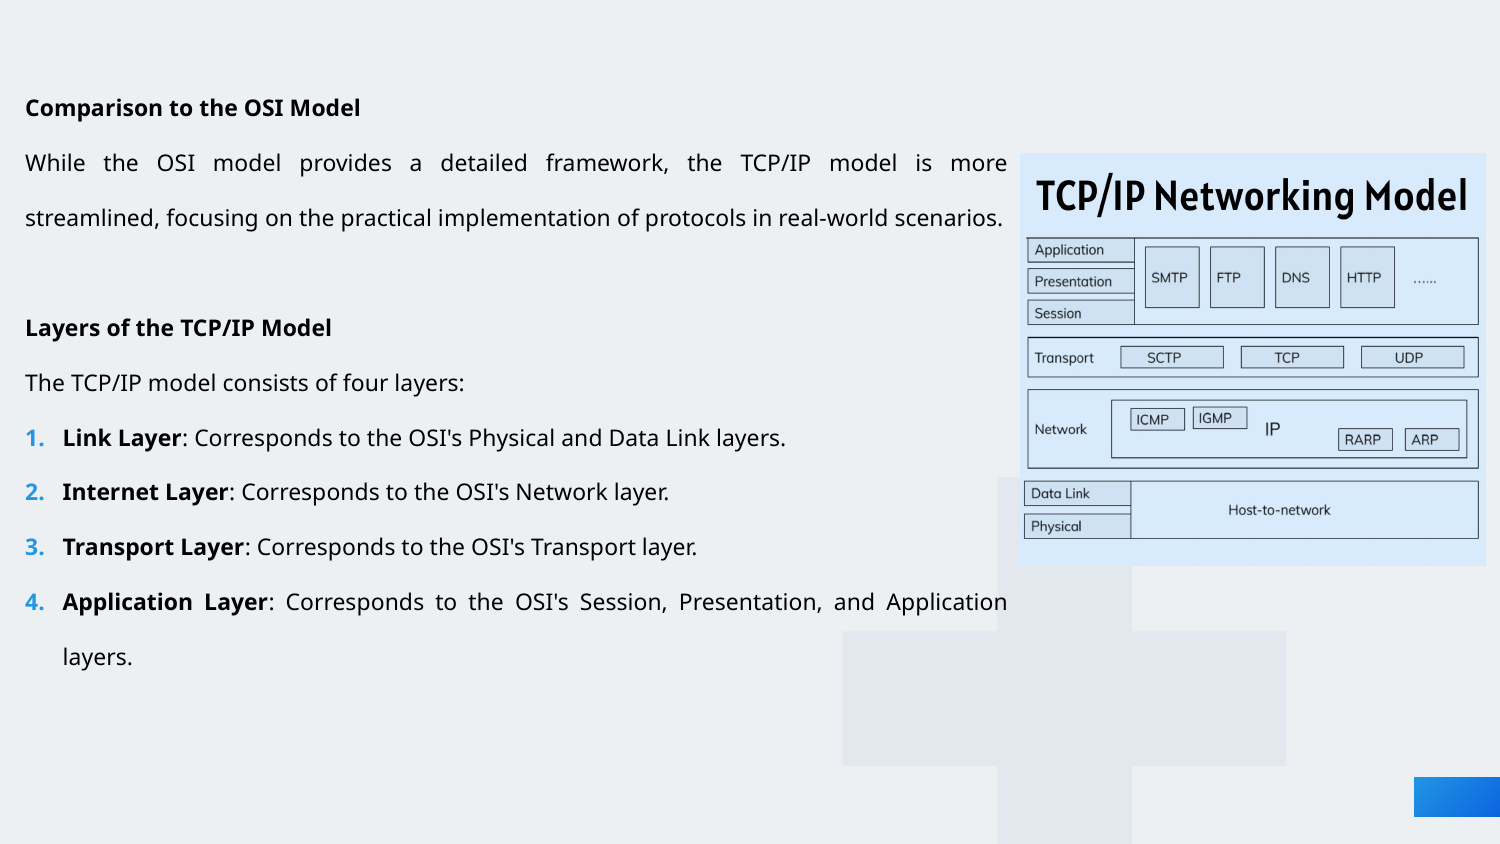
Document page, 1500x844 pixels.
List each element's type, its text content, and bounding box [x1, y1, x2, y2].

list Comparison to the OSI Model While the OSI model provides a detailed framework, the TCP/IP model is more streamlined, focusing on the practical implementation of protocols in real-world scenarios. Layers of the TCP/IP Model The TCP/IP model consists of four layers: Link Layer: Corresponds to the OSI's Physical and Data Link layers. Internet Layer: Corresponds to the OSI's Network layer. Transport Layer: Corresponds to the OSI's Transport layer. Application Layer: Corresponds to the OSI's Session, Presentation, and Application layers. [14, 54, 1021, 789]
picture [1019, 152, 1487, 566]
